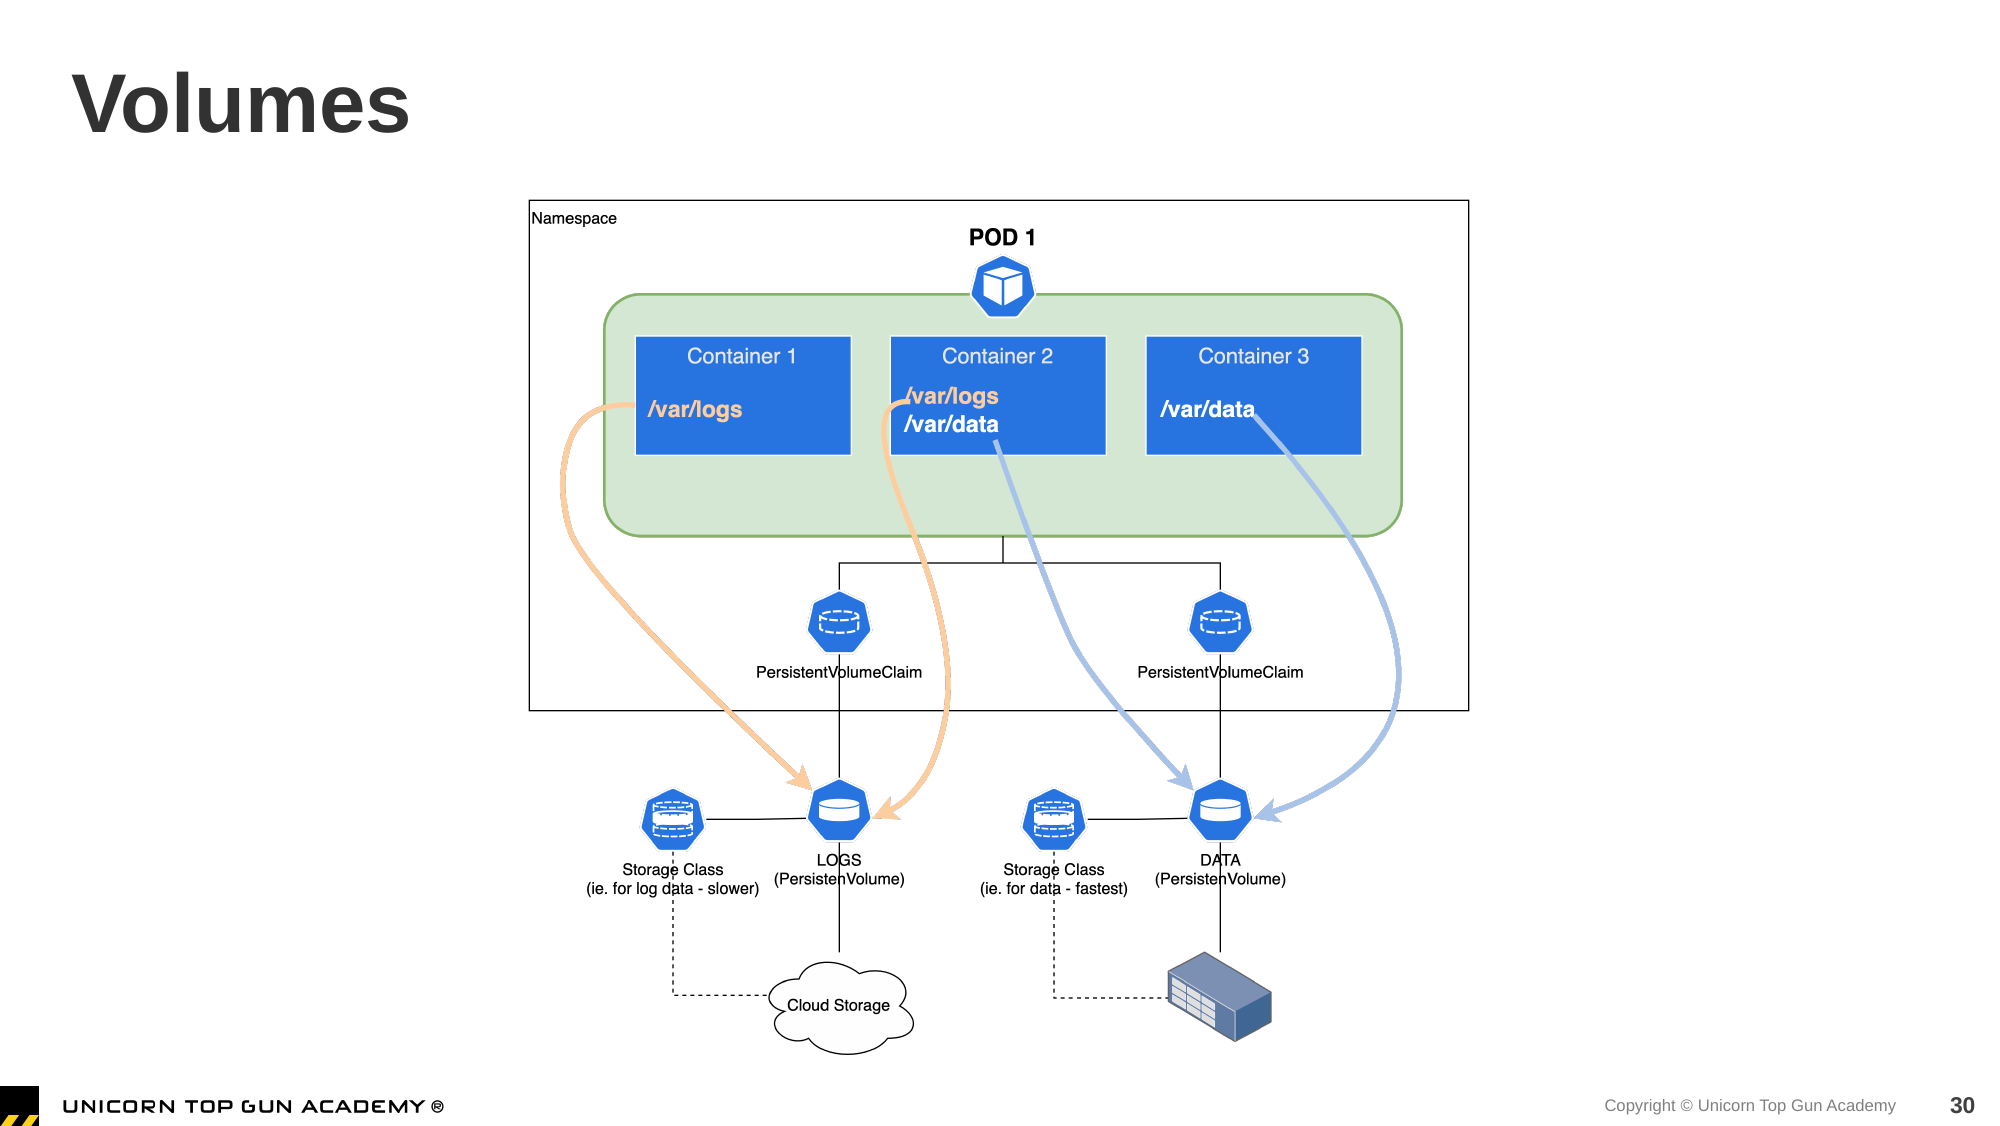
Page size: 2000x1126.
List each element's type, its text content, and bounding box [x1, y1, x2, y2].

picture [515, 186, 1485, 1075]
title Volumes [55, 42, 1945, 156]
picture [0, 1073, 461, 1126]
footer Copyright © Unicorn Top Gun Academy [1279, 1074, 1899, 1126]
slide_number 30 [1899, 1074, 1992, 1126]
